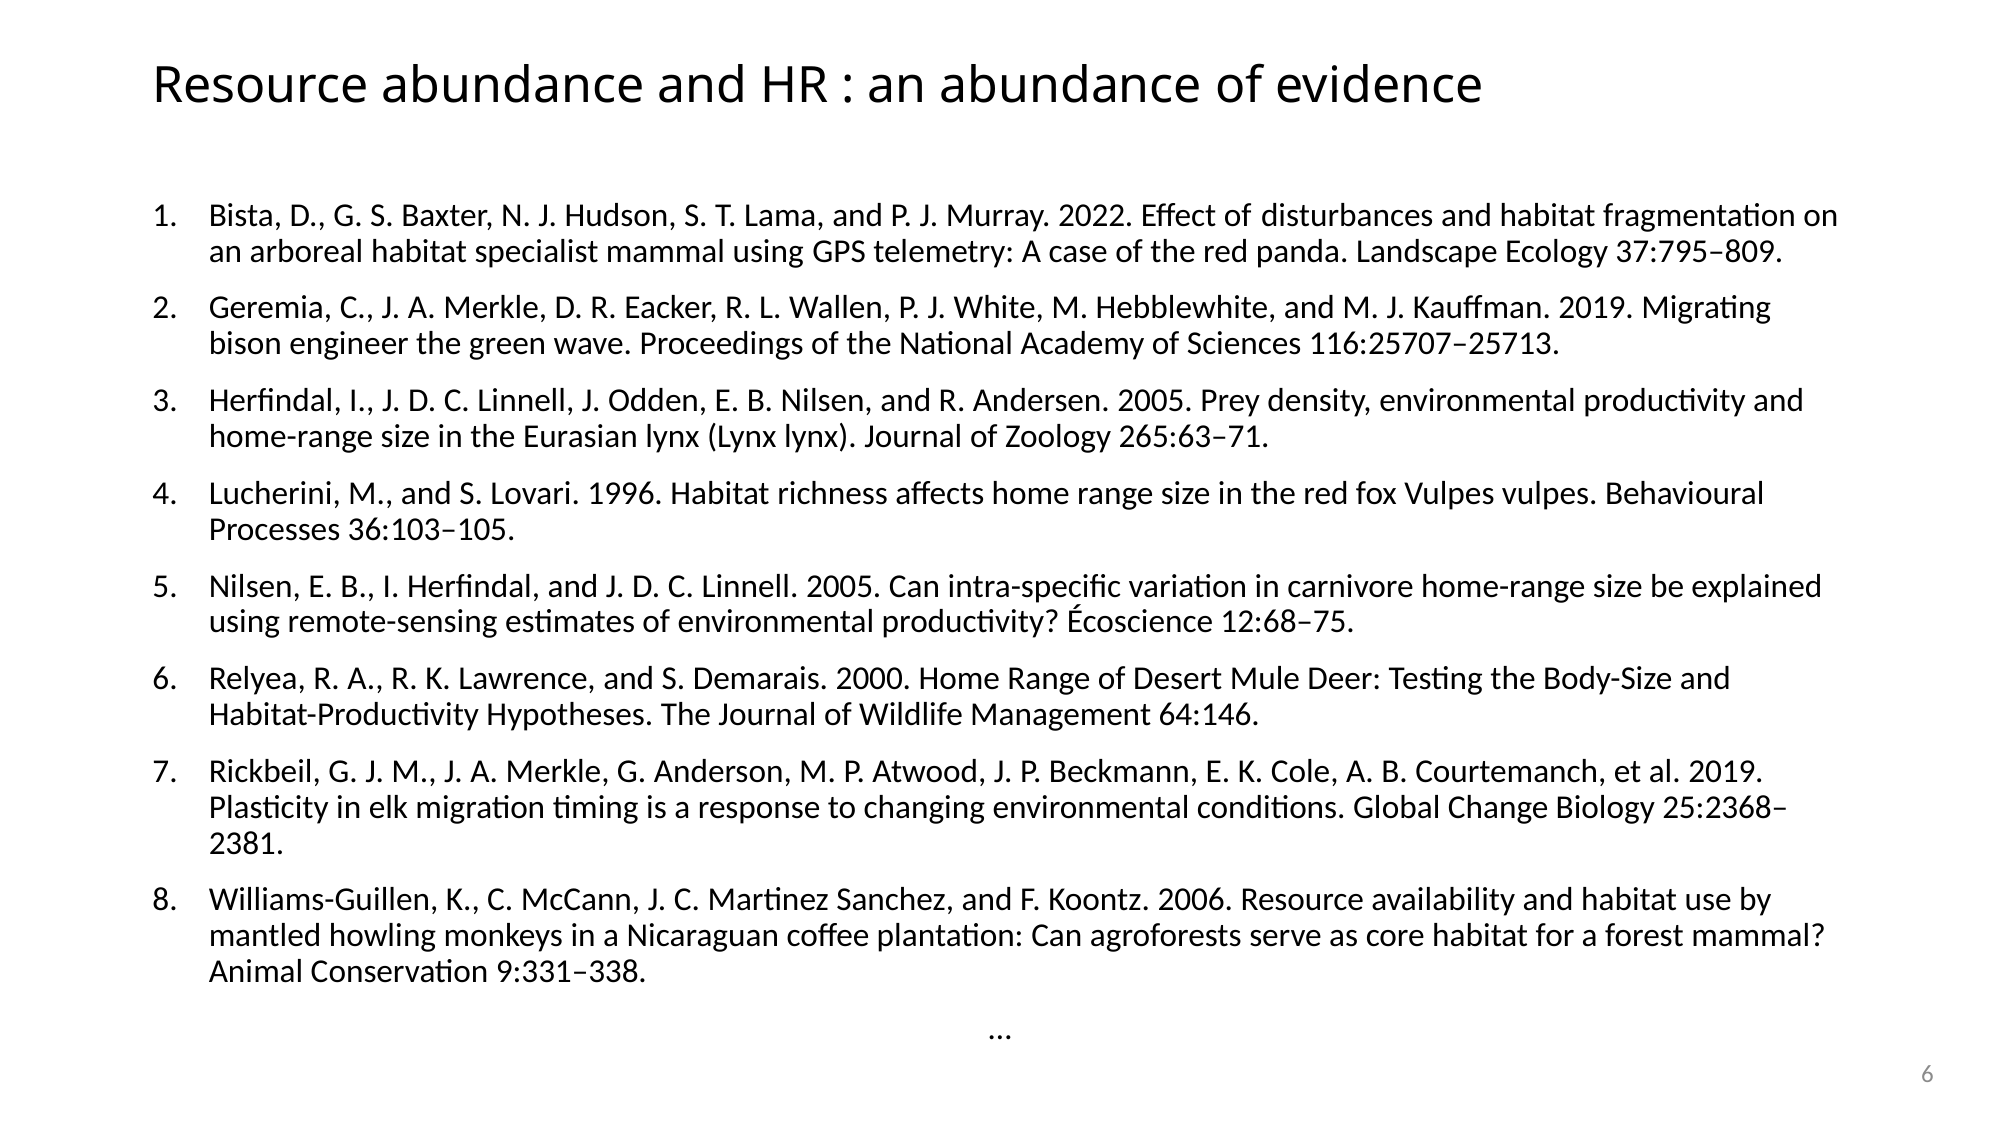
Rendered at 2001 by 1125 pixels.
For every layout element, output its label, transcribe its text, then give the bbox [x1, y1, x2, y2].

title Resource abundance and HR : an abundance of evidence [137, 59, 1863, 112]
slide_number 6 [1830, 1042, 1949, 1103]
list Bista, D., G. S. Baxter, N. J. Hudson, S. T. Lama, and P. J. Murray. 2022. Effect of disturbances and habitat fragmentation on an arboreal habitat specialist mammal using GPS telemetry: A case of the red panda. Landscape Ecology 37:795–809. Geremia, C., J. A. Merkle, D. R. Eacker, R. L. Wallen, P. J. White, M. Hebblewhite, and M. J. Kauffman. 2019. Migrating bison engineer the green wave. Proceedings of the National Academy of Sciences 116:25707–25713. Herfindal, I., J. D. C. Linnell, J. Odden, E. B. Nilsen, and R. Andersen. 2005. Prey density, environmental productivity and home-range size in the Eurasian lynx (Lynx lynx). Journal of Zoology 265:63–71. Lucherini, M., and S. Lovari. 1996. Habitat richness affects home range size in the red fox Vulpes vulpes. Behavioural Processes 36:103–105. Nilsen, E. B., I. Herfindal, and J. D. C. Linnell. 2005. Can intra-specific variation in carnivore home-range size be explained using remote-sensing estimates of environmental productivity? Écoscience 12:68–75. Relyea, R. A., R. K. Lawrence, and S. Demarais. 2000. Home Range of Desert Mule Deer: Testing the Body-Size and Habitat-Productivity Hypotheses. The Journal of Wildlife Management 64:146. Rickbeil, G. J. M., J. A. Merkle, G. Anderson, M. P. Atwood, J. P. Beckmann, E. K. Cole, A. B. Courtemanch, et al. 2019. Plasticity in elk migration timing is a response to changing environmental conditions. Global Change Biology 25:2368–2381. Williams-Guillen, K., C. McCann, J. C. Martinez Sanchez, and F. Koontz. 2006. Resource availability and habitat use by mantled howling monkeys in a Nicaraguan coffee plantation: Can agroforests serve as core habitat for a forest mammal? Animal Conservation 9:331–338. … [137, 133, 1863, 1112]
